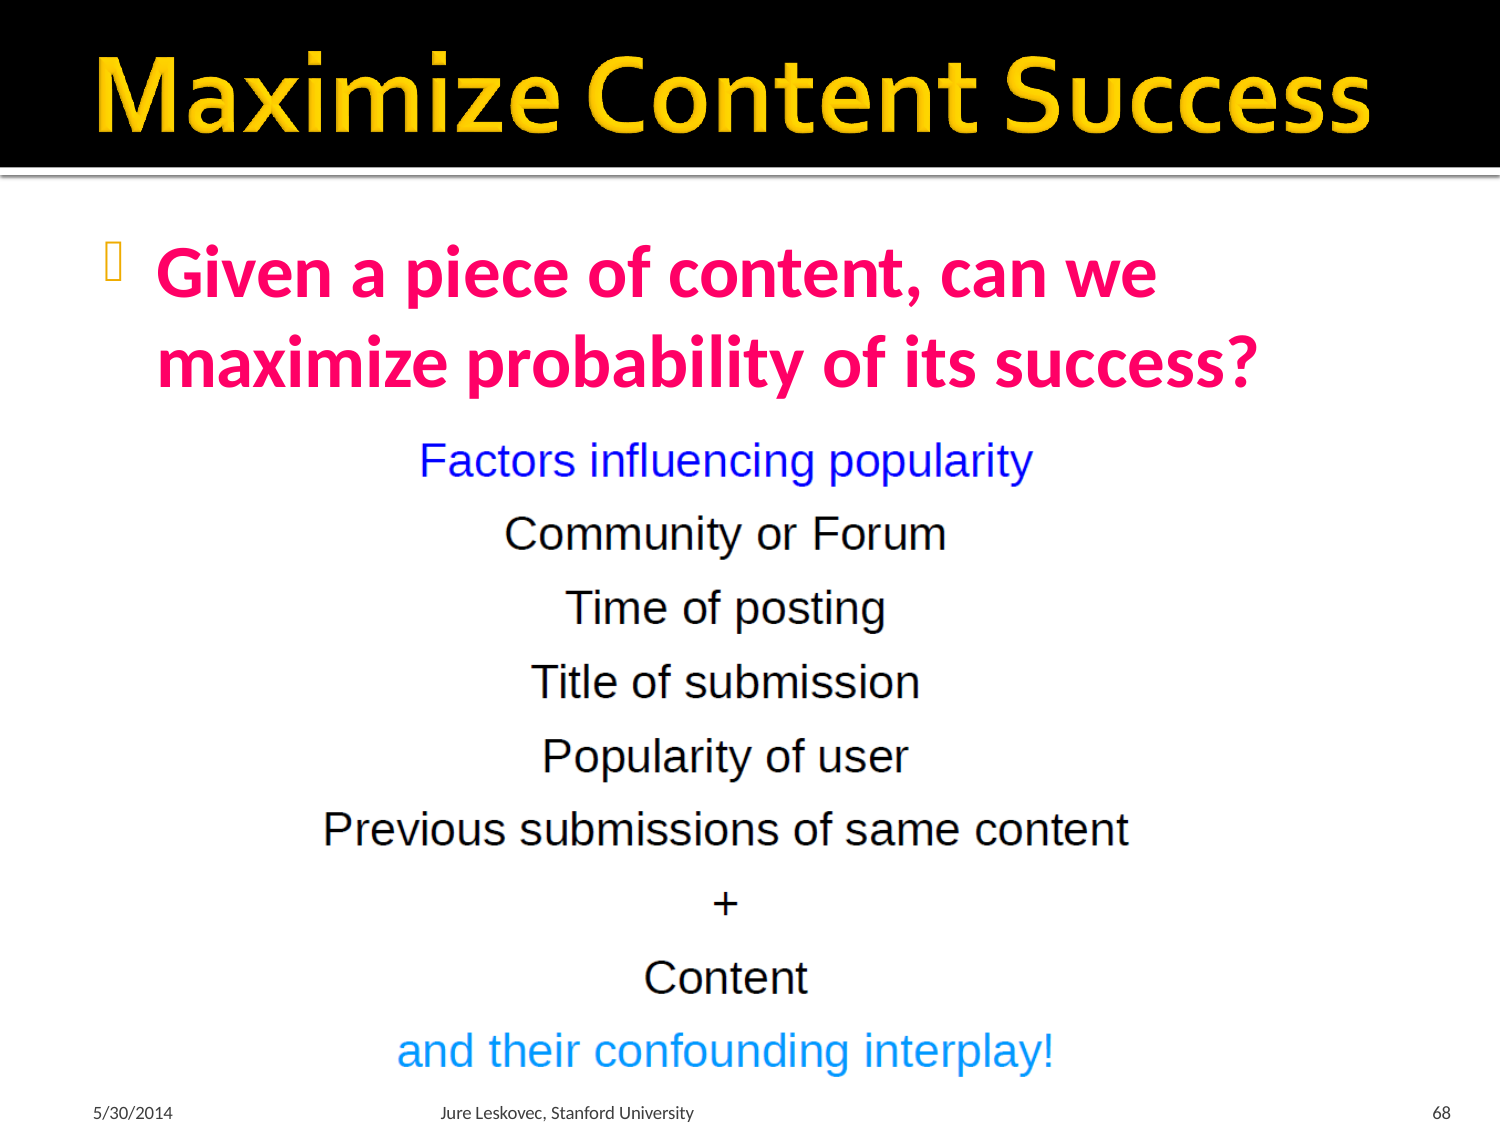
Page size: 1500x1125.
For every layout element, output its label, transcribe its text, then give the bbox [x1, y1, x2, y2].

text_box [98, 51, 1370, 134]
slide_number 68 [1427, 1103, 1455, 1125]
text_box Given a piece of content, can we maximize probability of its success? [101, 222, 1267, 403]
text_box [310, 438, 1138, 1088]
text_box [0, 0, 1500, 168]
text_box 5/30/2014 [90, 1104, 177, 1123]
text_box Jure Leskovec, Stanford University [438, 1104, 703, 1123]
picture [0, 172, 1500, 183]
